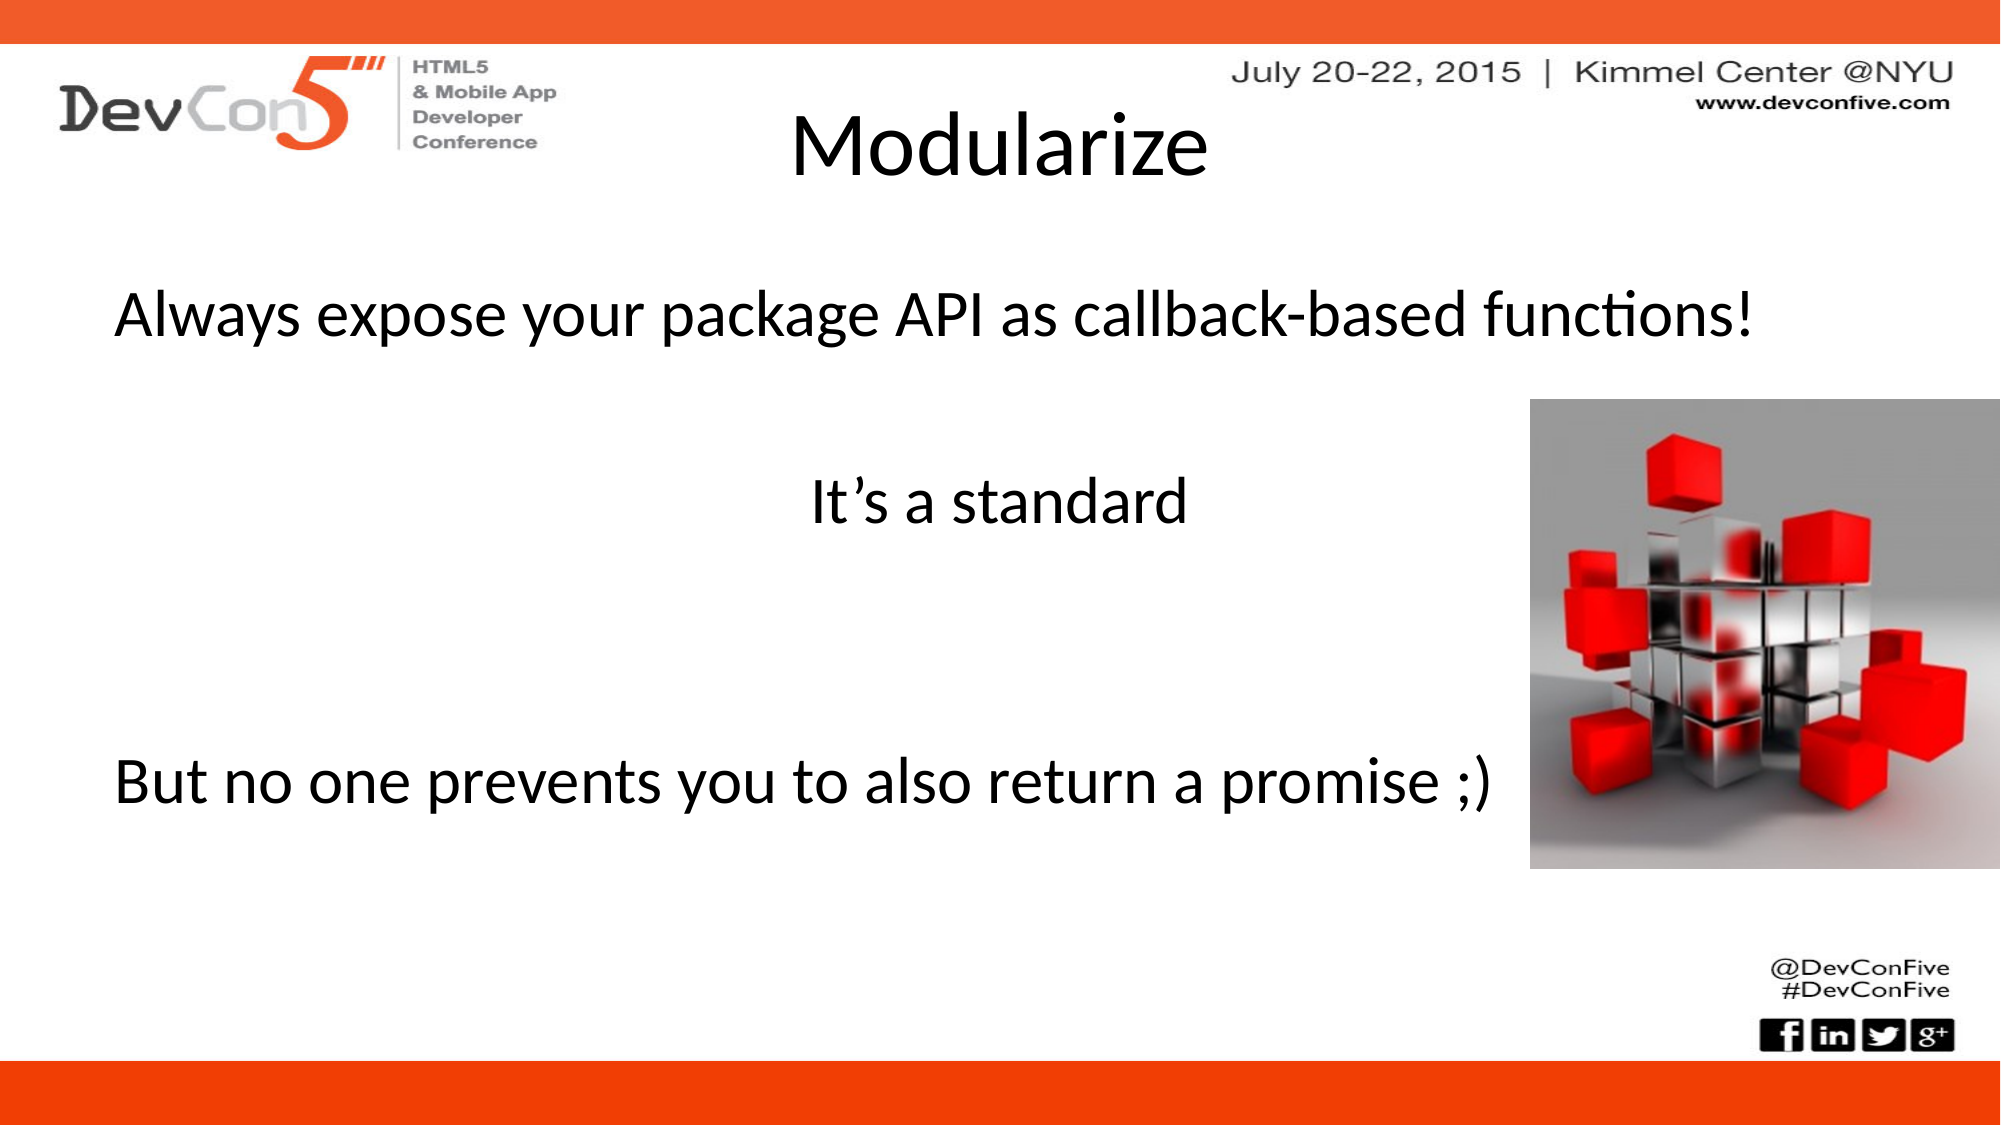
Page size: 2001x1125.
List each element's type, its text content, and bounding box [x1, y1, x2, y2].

list Always expose your package API as callback-based functions! It’s a standard But no one prevents you to also return a promise ;) [99, 262, 1900, 1005]
title Modularize [99, 45, 1900, 233]
picture [0, 0, 2001, 1125]
